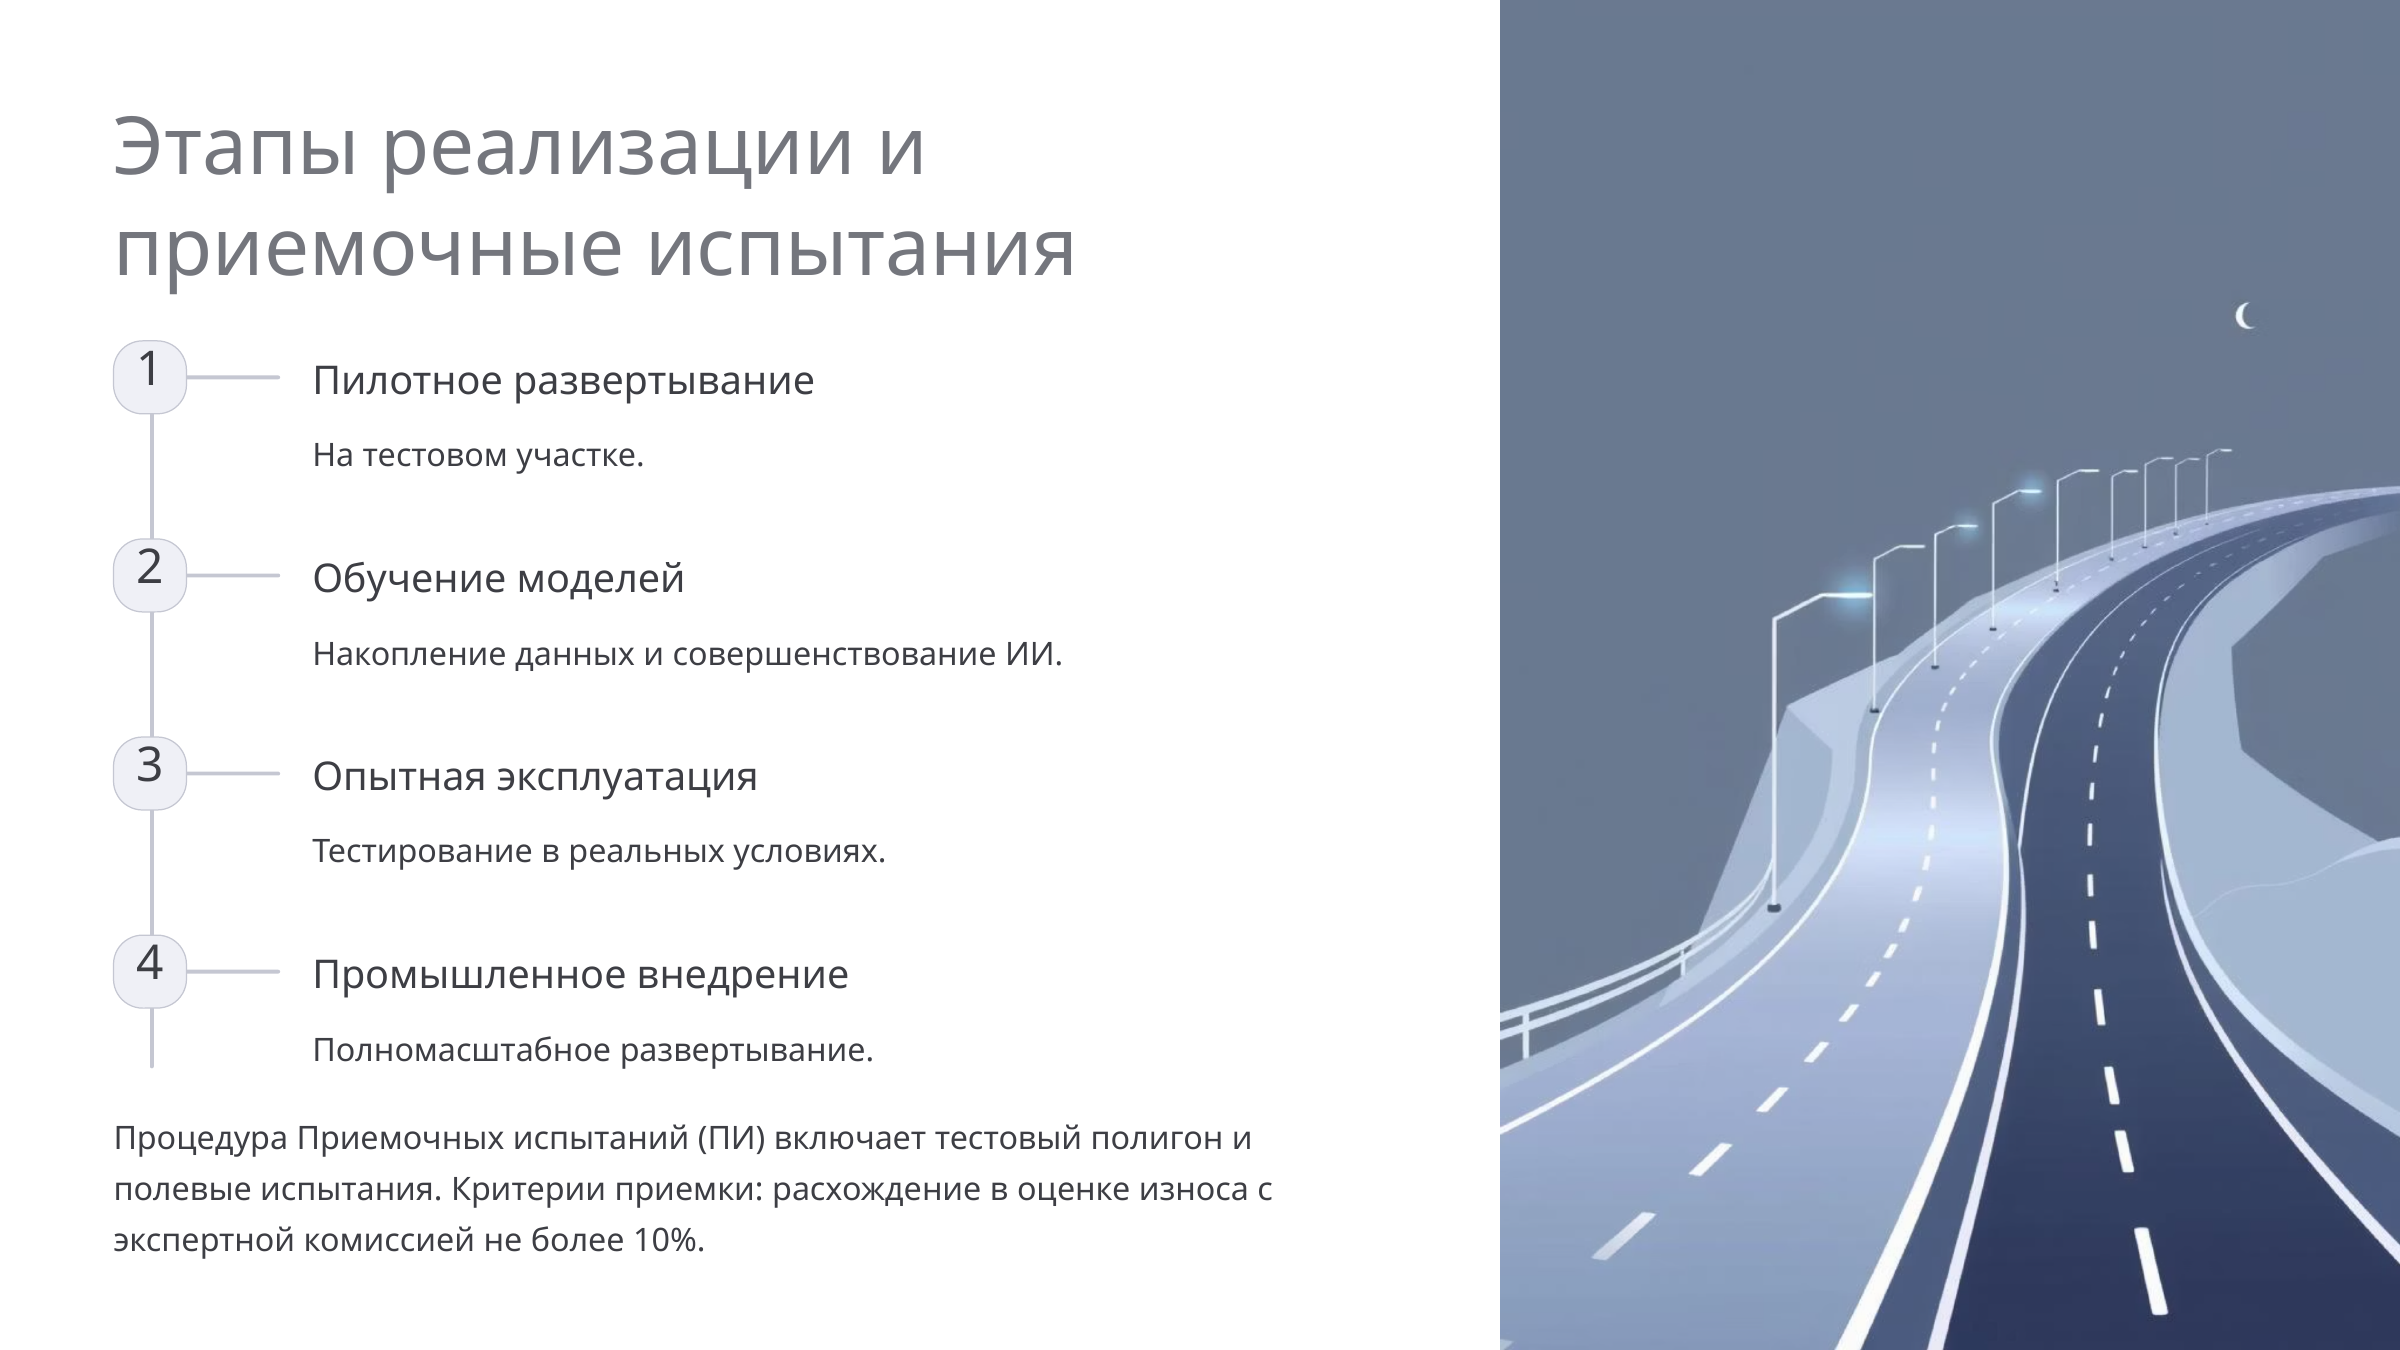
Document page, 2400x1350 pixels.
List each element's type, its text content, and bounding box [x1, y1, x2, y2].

text_box [187, 969, 281, 974]
text_box [150, 1009, 154, 1069]
text_box [187, 375, 281, 380]
picture [1499, 0, 2400, 1350]
text_box 3 [125, 743, 175, 804]
text_box [113, 538, 187, 612]
text_box [113, 346, 187, 414]
text_box [113, 737, 187, 811]
text_box [187, 771, 281, 776]
text_box Этапы реализации и приемочные испытания [113, 89, 1387, 293]
text_box Обучение моделей [312, 550, 729, 601]
text_box 2 [125, 545, 175, 606]
text_box На тестовом участке. [312, 422, 1387, 475]
text_box Тестирование в реальных условиях. [312, 818, 1387, 871]
text_box [126, 340, 174, 346]
text_box [150, 810, 154, 935]
text_box Накопление данных и совершенствование ИИ. [312, 620, 1387, 673]
text_box Опытная эксплуатация [312, 748, 809, 799]
text_box Полномасштабное развертывание. [312, 1016, 1387, 1069]
text_box 1 [125, 346, 175, 408]
text_box Процедура Приемочных испытаний (ПИ) включает тестовый полигон и полевые испытания. Критерии приемки: расхождение в оценке износа с экспертной комиссией не более 10%. [113, 1104, 1387, 1261]
text_box [187, 573, 281, 578]
text_box [113, 935, 187, 1009]
text_box Пилотное развертывание [312, 352, 869, 403]
text_box [150, 612, 154, 737]
text_box Промышленное внедрение [312, 946, 911, 997]
text_box 4 [125, 941, 175, 1002]
text_box [150, 414, 154, 538]
